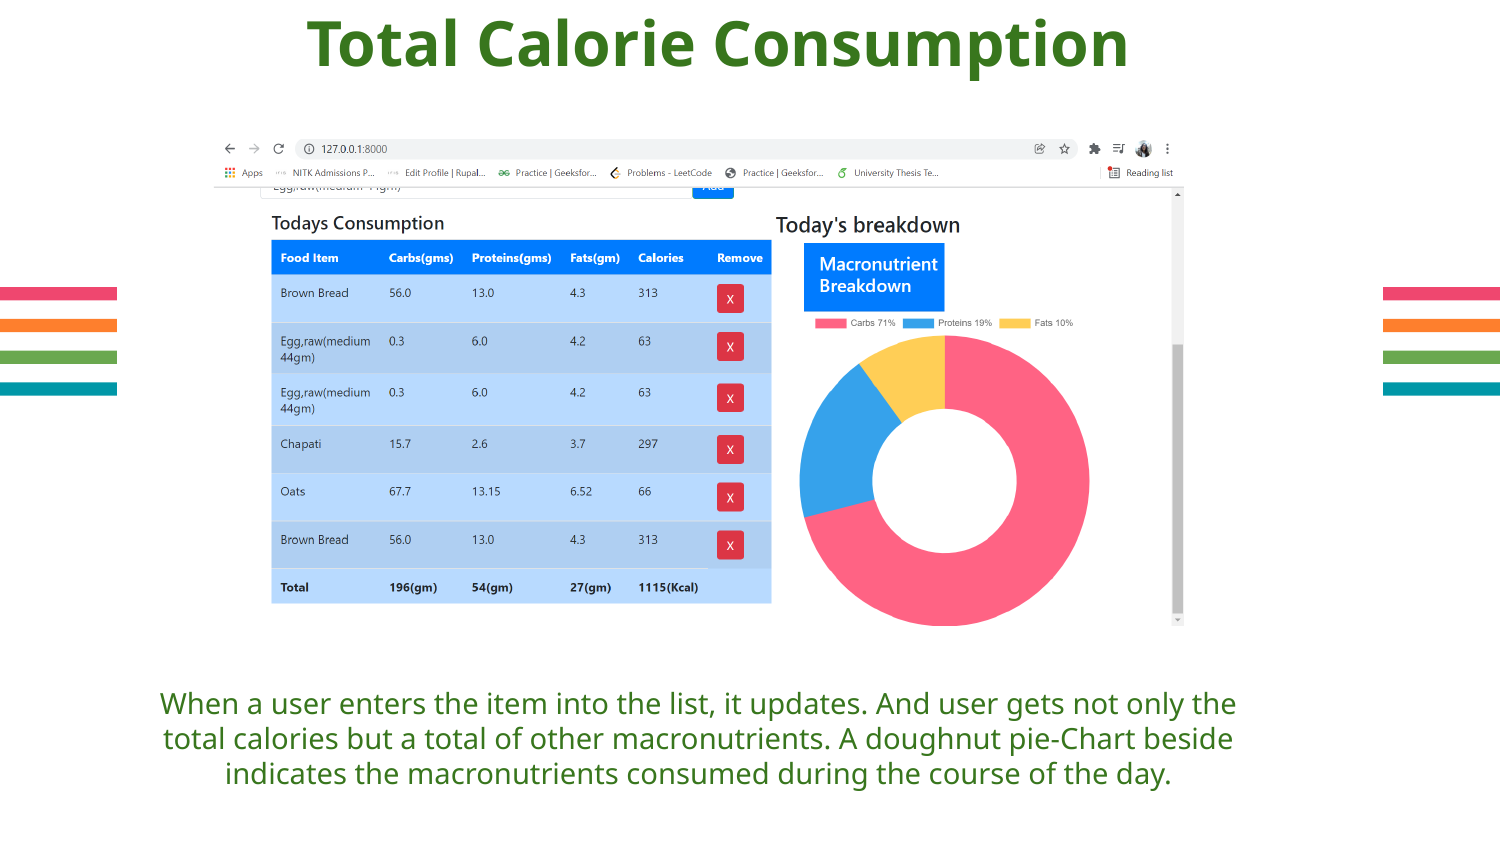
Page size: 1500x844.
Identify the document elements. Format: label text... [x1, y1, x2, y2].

list When a user enters the item into the list, it updates. And user gets not only the total calories but a total of other macronutrients. A doughnut pie-Chart beside indicates the macronutrients consumed during the course of the day. [116, 655, 1281, 821]
title Total Calorie Consumption [85, 0, 1352, 83]
picture [213, 138, 1185, 626]
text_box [0, 286, 118, 396]
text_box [1382, 286, 1500, 396]
